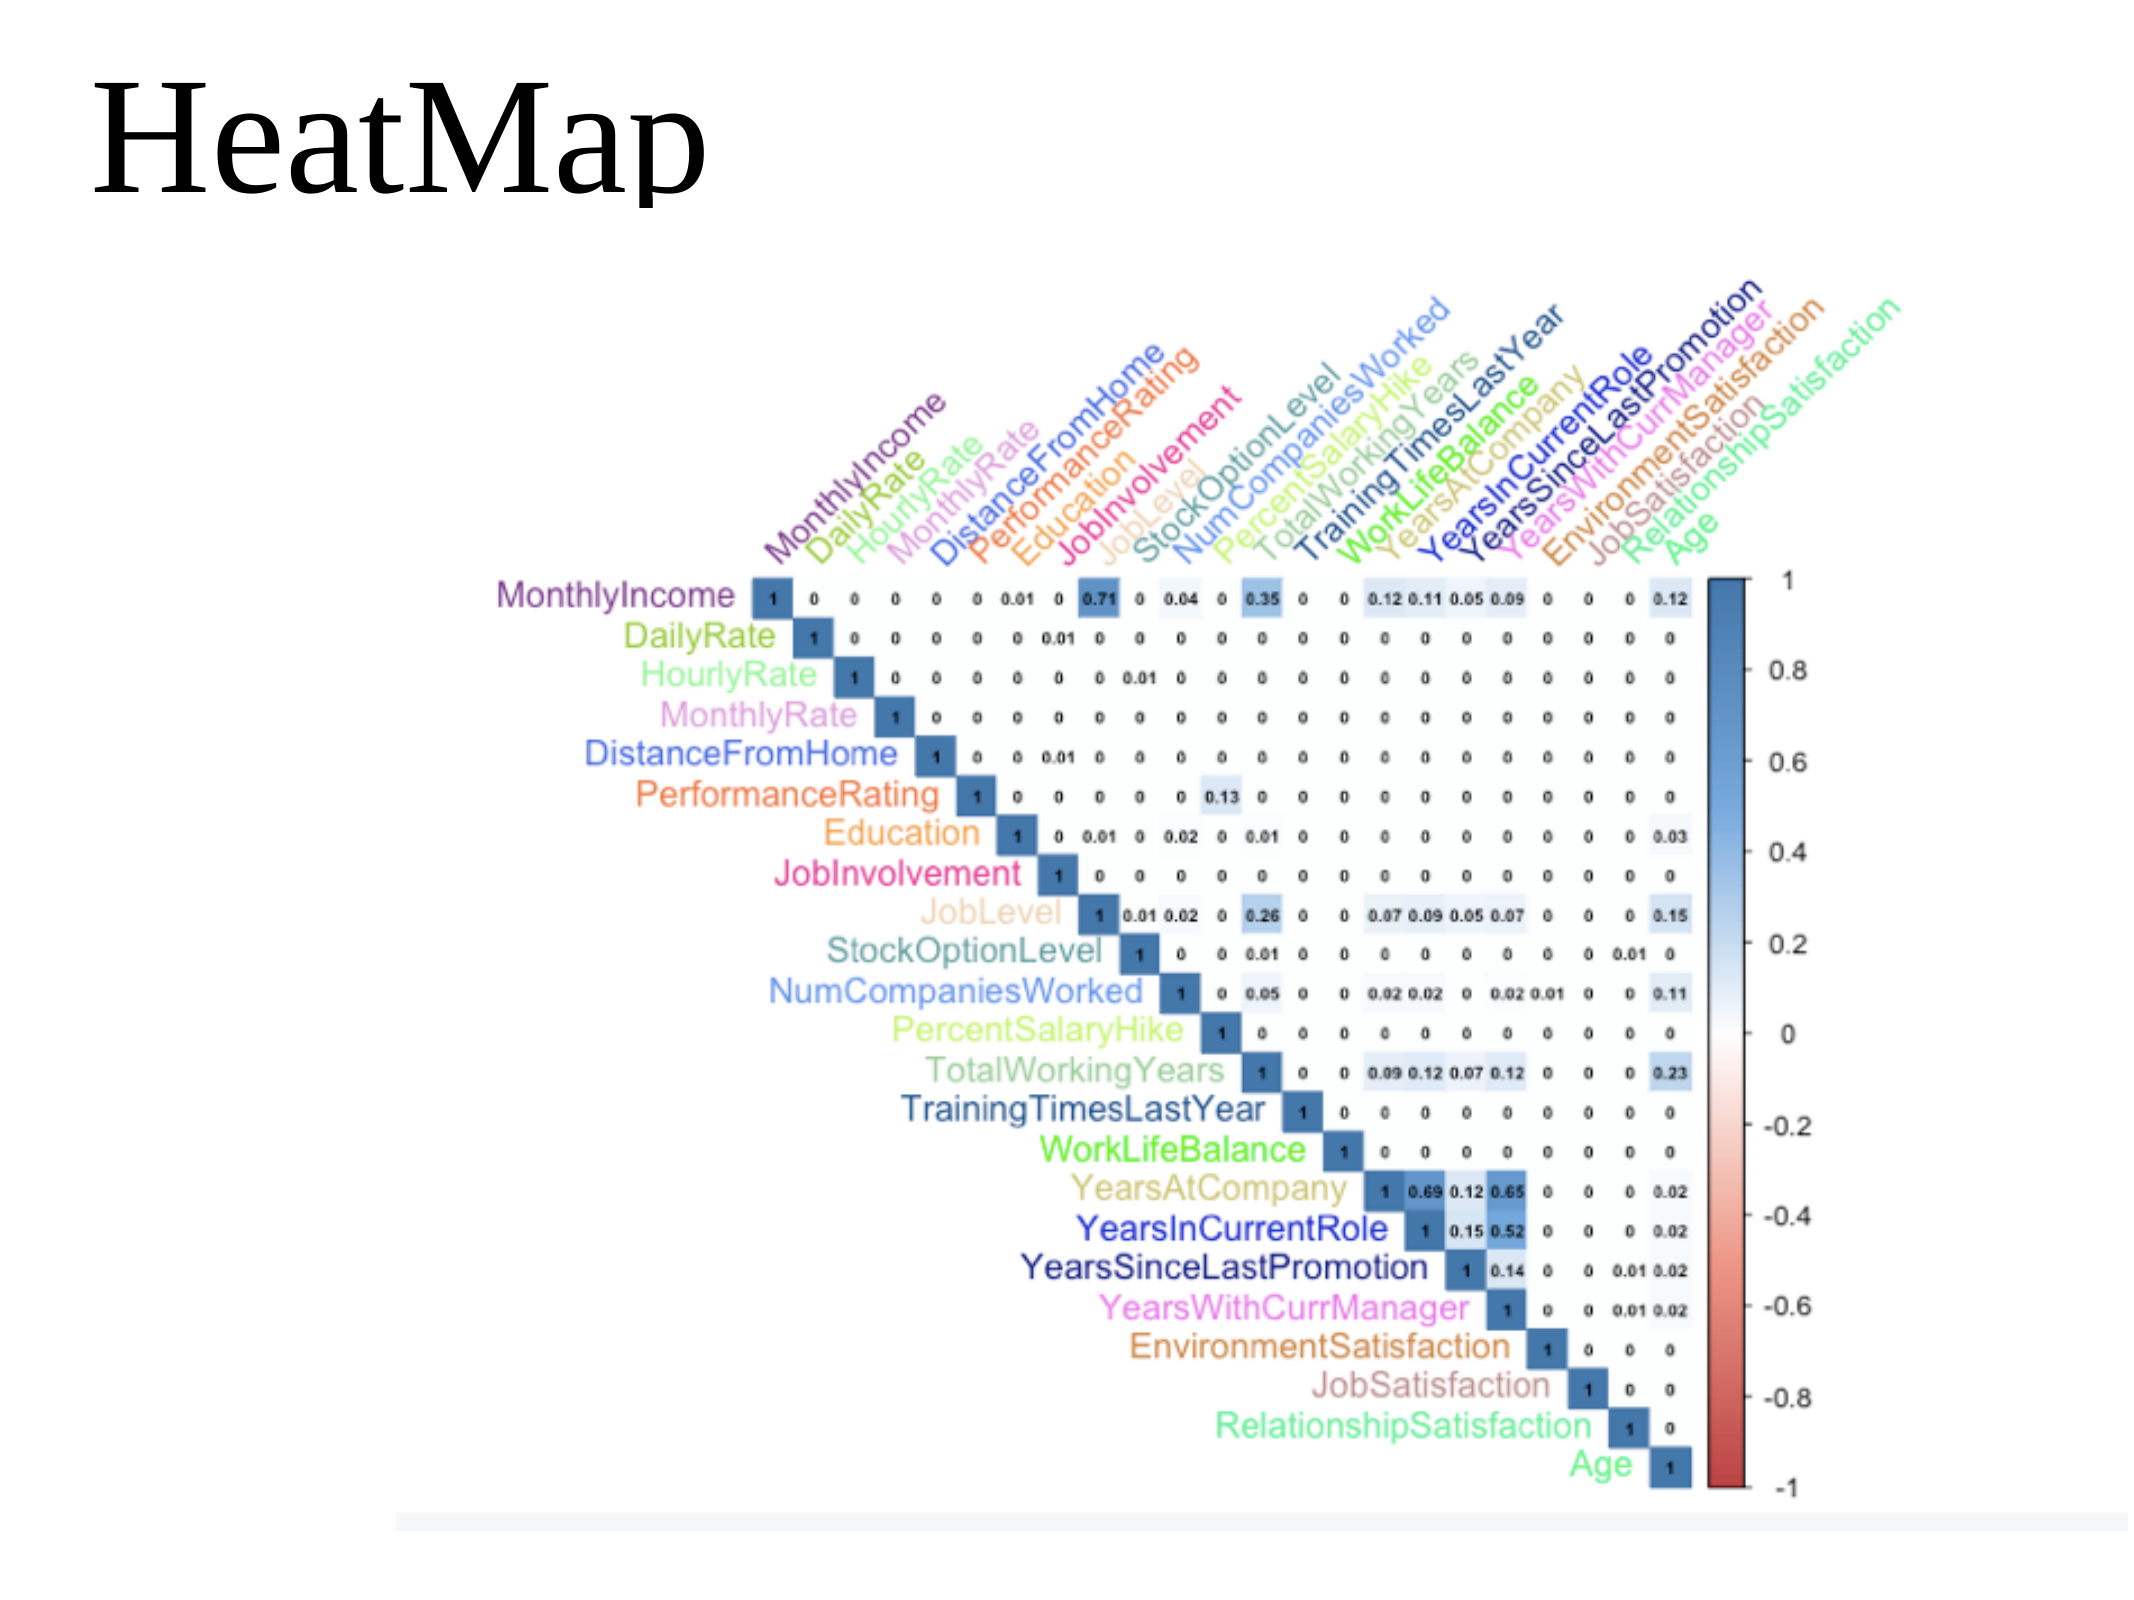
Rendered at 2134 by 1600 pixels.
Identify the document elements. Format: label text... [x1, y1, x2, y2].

picture [396, 207, 2128, 1531]
title HeatMap [0, 0, 1312, 304]
